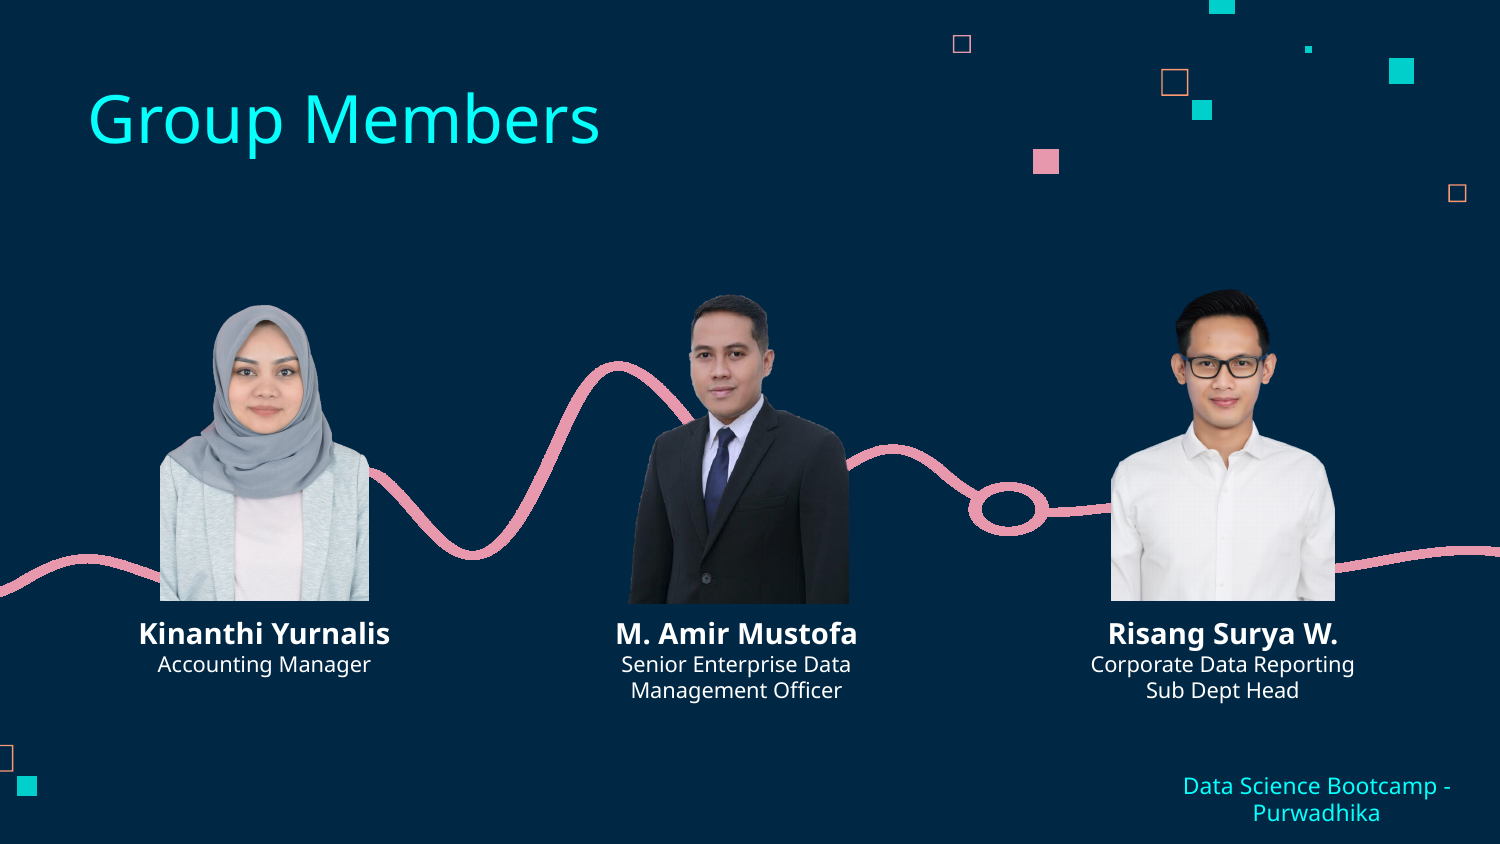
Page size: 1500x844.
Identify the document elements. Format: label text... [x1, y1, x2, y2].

list M. Amir Mustofa Senior Enterprise Data Management Officer [547, 622, 926, 718]
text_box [0, 361, 623, 611]
text_box Risang Surya W. Corporate Data Reporting Sub Dept Head [1046, 622, 1400, 691]
picture [1111, 265, 1335, 601]
picture [159, 285, 370, 601]
picture [624, 275, 849, 604]
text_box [848, 361, 1500, 611]
text_box Data Science Bootcamp - Purwadhika [1126, 712, 1500, 842]
title Group Members [72, 76, 849, 172]
text_box Kinanthi Yurnalis Accounting Manager [101, 622, 428, 696]
